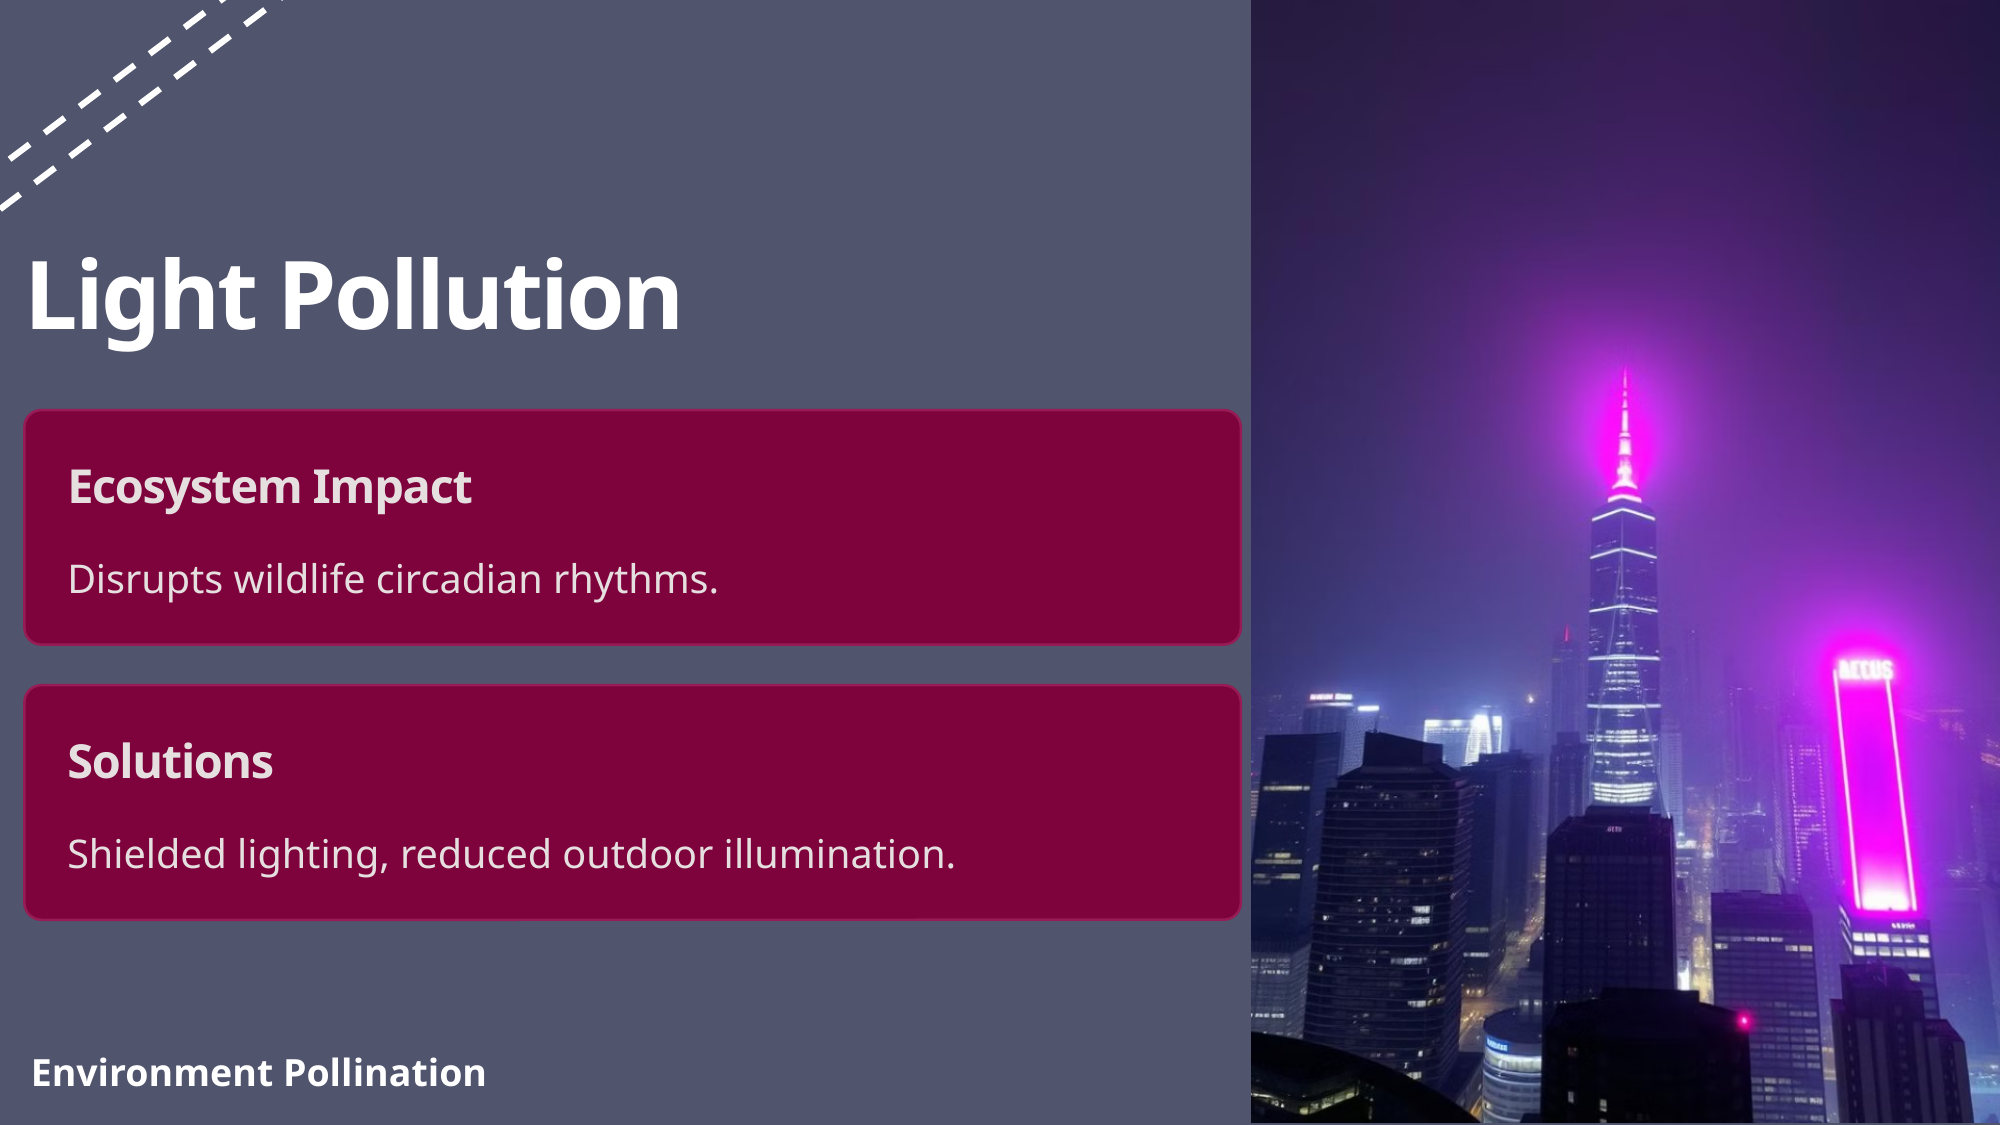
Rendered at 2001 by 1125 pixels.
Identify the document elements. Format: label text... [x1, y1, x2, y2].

text_box Shielded lighting, reduced outdoor illumination. [67, 812, 1198, 877]
text_box Solutions [67, 728, 544, 788]
text_box Disrupts wildlife circadian rhythms. [67, 536, 1198, 602]
text_box Ecosystem Impact [67, 453, 544, 513]
text_box [24, 685, 1241, 920]
text_box [24, 410, 1241, 645]
text_box Light Pollution [24, 230, 978, 350]
picture [1251, 0, 2000, 1123]
